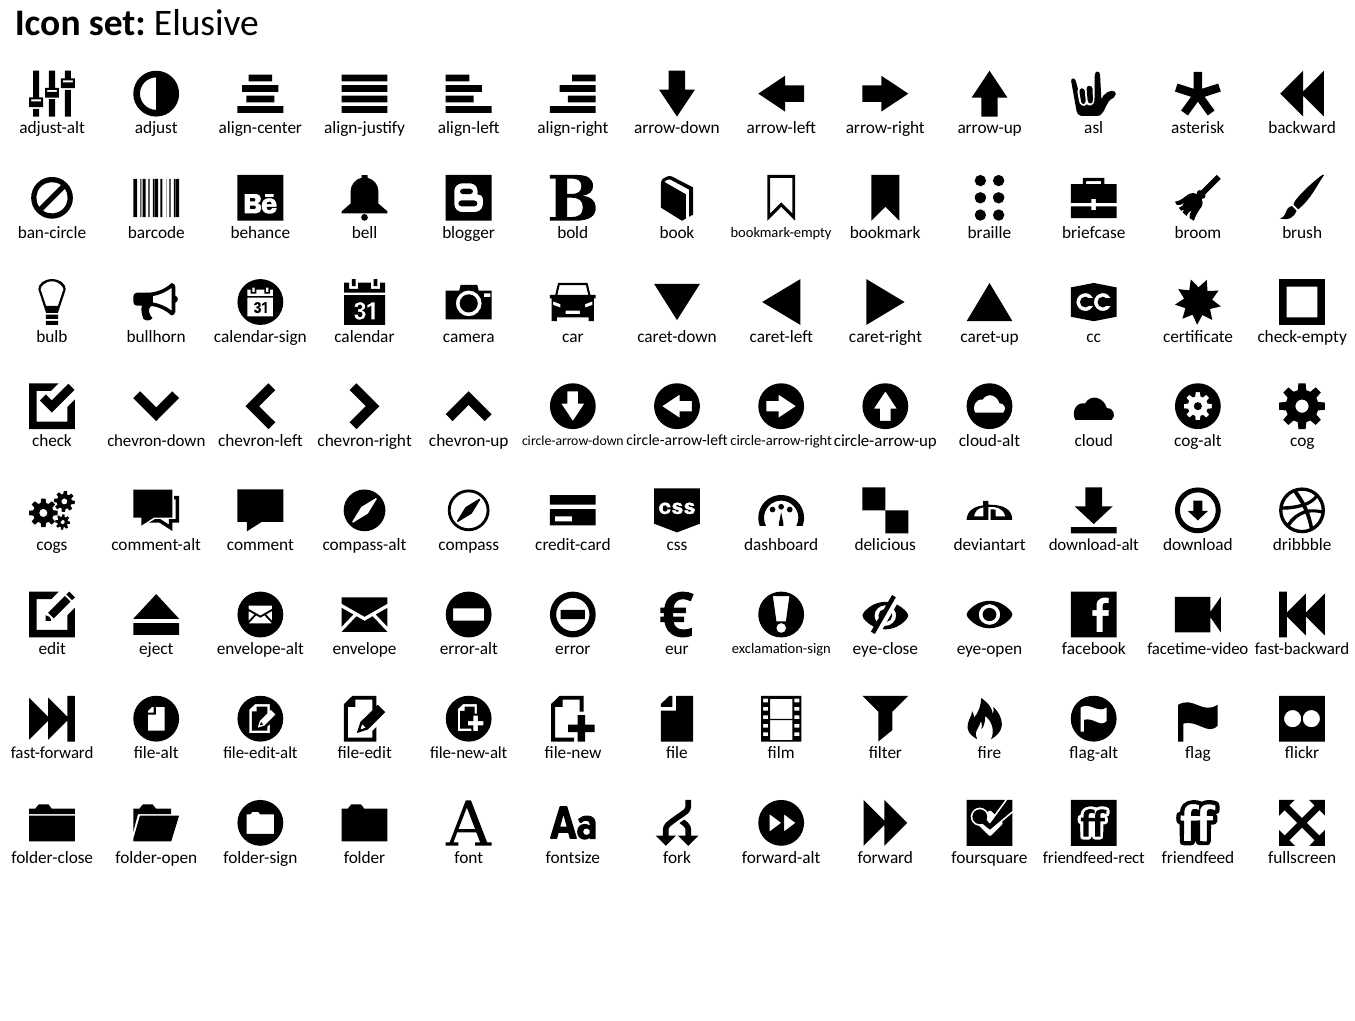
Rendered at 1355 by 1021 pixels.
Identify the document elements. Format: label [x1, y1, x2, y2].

text_box [341, 597, 388, 617]
text_box [248, 74, 273, 82]
text_box [966, 600, 1013, 629]
text_box [133, 391, 180, 422]
text_box [0, 487, 1355, 555]
text_box [1070, 282, 1117, 322]
text_box [654, 283, 700, 321]
text_box [445, 85, 482, 92]
text_box [758, 75, 805, 112]
text_box [45, 70, 59, 98]
text_box [341, 106, 388, 113]
text_box [0, 279, 1355, 347]
text_box [133, 804, 180, 842]
text_box [341, 804, 388, 842]
text_box [445, 284, 492, 320]
text_box [341, 607, 354, 627]
text_box [974, 192, 987, 204]
text_box [862, 75, 909, 112]
text_box [992, 192, 1005, 204]
text_box [549, 106, 596, 113]
text_box [549, 495, 596, 505]
text_box [375, 607, 388, 627]
text_box [246, 95, 275, 103]
text_box [133, 594, 180, 619]
text_box [341, 74, 388, 82]
text_box [341, 95, 388, 103]
text_box [373, 279, 378, 287]
text_box [1070, 206, 1117, 219]
text_box [992, 174, 1005, 187]
text_box [445, 74, 470, 82]
text_box [133, 178, 138, 218]
text_box [966, 282, 1013, 322]
text_box [0, 70, 1355, 139]
text_box [1070, 177, 1117, 203]
text_box [0, 174, 1355, 243]
text_box [45, 314, 59, 319]
text_box [778, 503, 785, 510]
text_box [567, 95, 596, 103]
text_box [559, 85, 596, 92]
text_box [966, 500, 1013, 520]
text_box [0, 799, 1355, 868]
text_box [133, 489, 180, 531]
text_box [967, 698, 1002, 740]
text_box [769, 506, 776, 513]
text_box [140, 178, 146, 218]
text_box [133, 282, 178, 321]
text_box [38, 279, 66, 313]
text_box [445, 391, 492, 422]
text_box [152, 178, 159, 218]
text_box [0, 591, 1355, 659]
text_box [351, 279, 356, 287]
text_box [0, 383, 1355, 451]
text_box [1074, 487, 1113, 525]
text_box [549, 282, 596, 322]
text_box [758, 494, 805, 526]
text_box [549, 806, 596, 840]
text_box [862, 595, 896, 635]
text_box [0, 695, 1355, 763]
text_box [341, 85, 388, 92]
text_box [572, 74, 596, 82]
text_box [173, 178, 180, 218]
text_box [1174, 596, 1221, 633]
text_box [974, 174, 987, 187]
text_box [39, 383, 75, 413]
text_box [341, 616, 388, 632]
text_box [31, 176, 73, 219]
text_box [0, 0, 418, 43]
text_box [786, 506, 793, 513]
text_box [344, 282, 386, 293]
text_box [29, 804, 75, 842]
text_box [29, 490, 75, 530]
text_box [778, 512, 784, 526]
text_box [549, 509, 596, 526]
text_box [445, 95, 474, 103]
text_box [45, 591, 75, 621]
text_box [882, 604, 909, 630]
text_box [242, 85, 279, 92]
text_box [133, 623, 180, 635]
text_box [1073, 397, 1114, 420]
text_box [445, 106, 492, 113]
text_box [886, 613, 893, 623]
text_box [237, 106, 284, 113]
text_box [660, 695, 673, 707]
